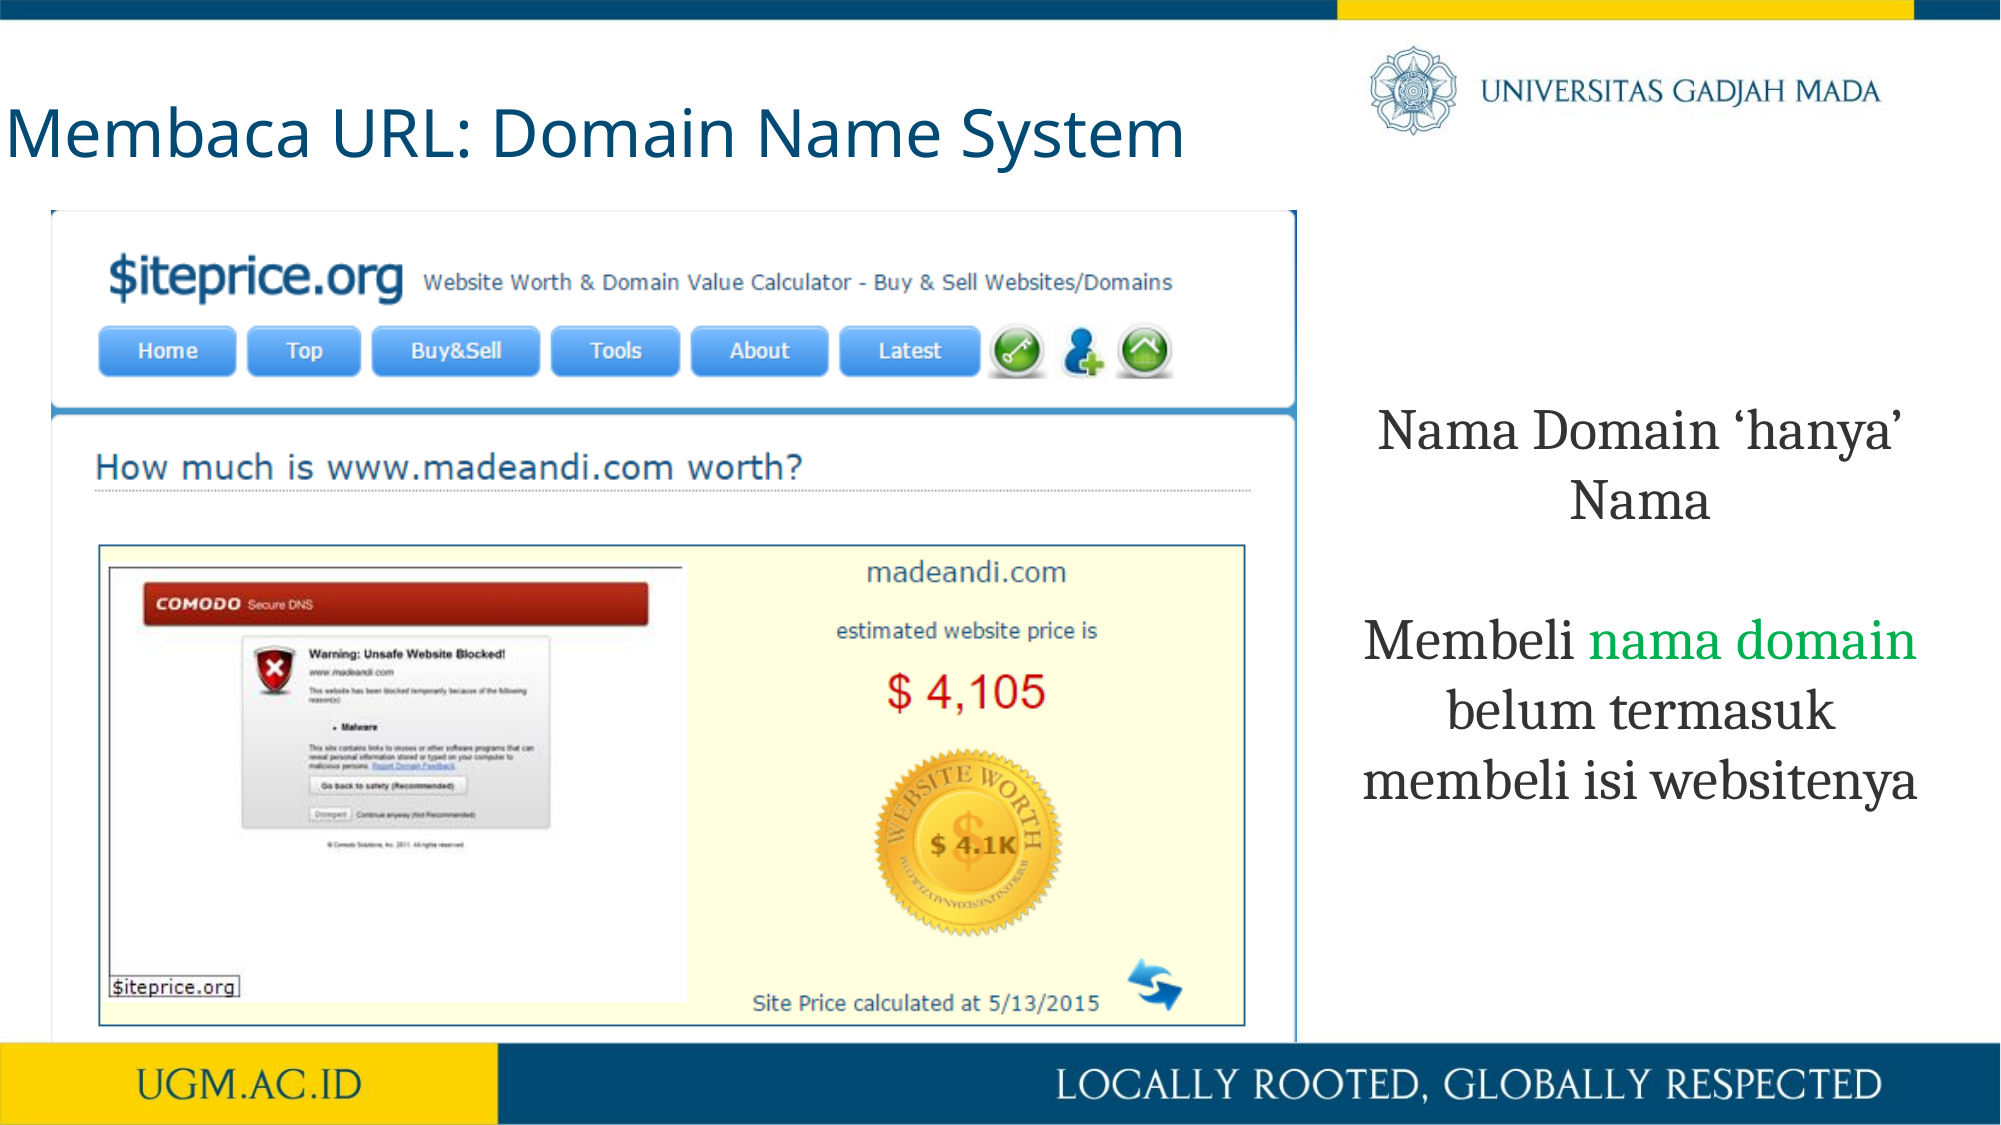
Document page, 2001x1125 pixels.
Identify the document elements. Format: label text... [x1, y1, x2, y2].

text_box Nama Domain ‘hanya’ Nama Membeli nama domain belum termasuk membeli isi websitenya [1332, 383, 1949, 819]
text_box Membaca URL: Domain Name System [0, 83, 1204, 179]
picture [0, 0, 2001, 1125]
